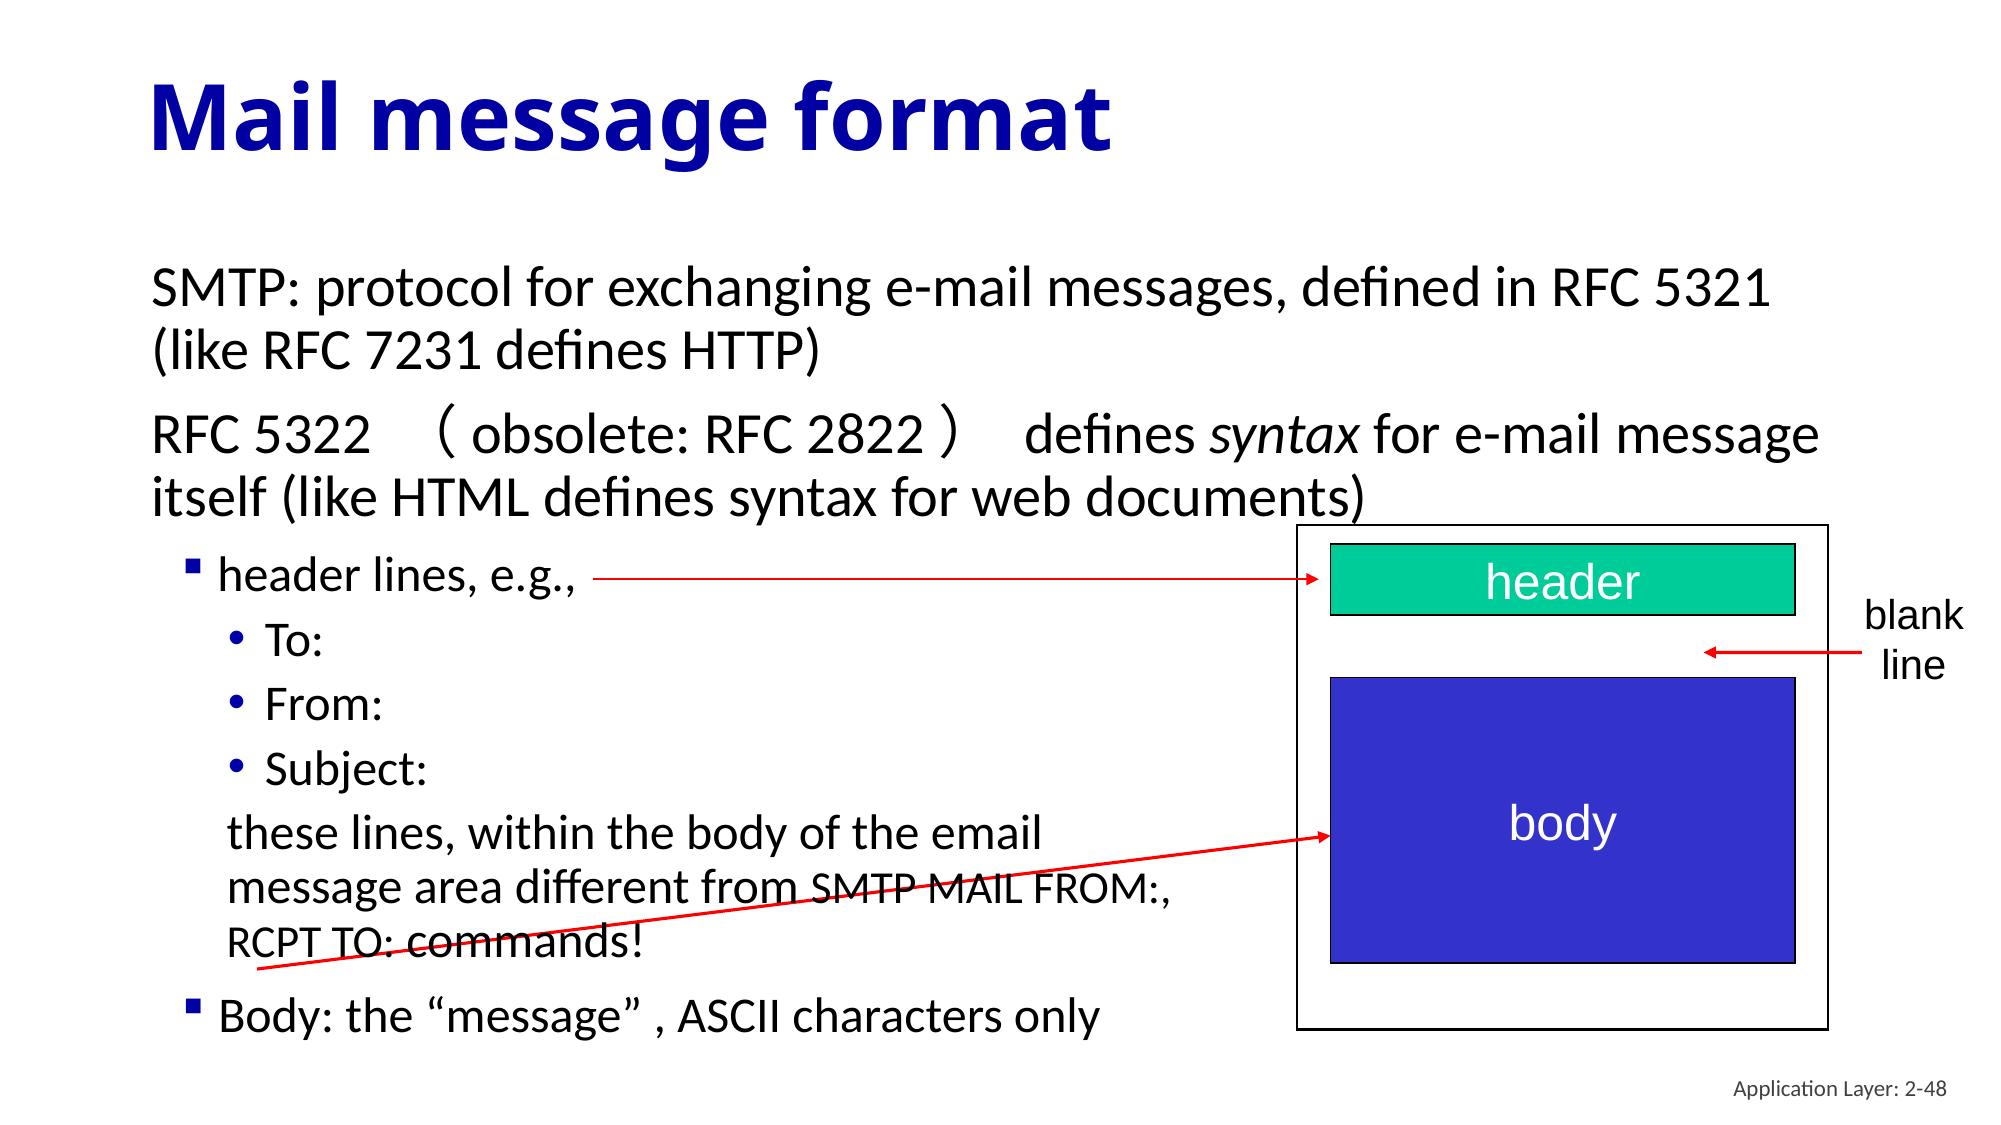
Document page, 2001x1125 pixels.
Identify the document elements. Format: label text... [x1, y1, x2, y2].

text_box [1297, 525, 1829, 1030]
text_box header lines, e.g., To: From: Subject: these lines, within the body of the email message area different from SMTP MAIL FROM:, RCPT TO: commands! Body: the “message” , ASCII characters only [145, 541, 1193, 1039]
slide_number Application Layer: 2-48 [1512, 1056, 1963, 1117]
title Mail message format [131, 47, 1856, 195]
text_box SMTP: protocol for exchanging e-mail messages, defined in RFC 5321 (like RFC 7231 defines HTTP) RFC 5322 （obsolete: RFC 2822） defines syntax for e-mail message itself (like HTML defines syntax for web documents) [134, 249, 1890, 554]
text_box [1193, 831, 1331, 853]
text_box [1703, 646, 1862, 659]
text_box blank line [1849, 580, 1979, 696]
